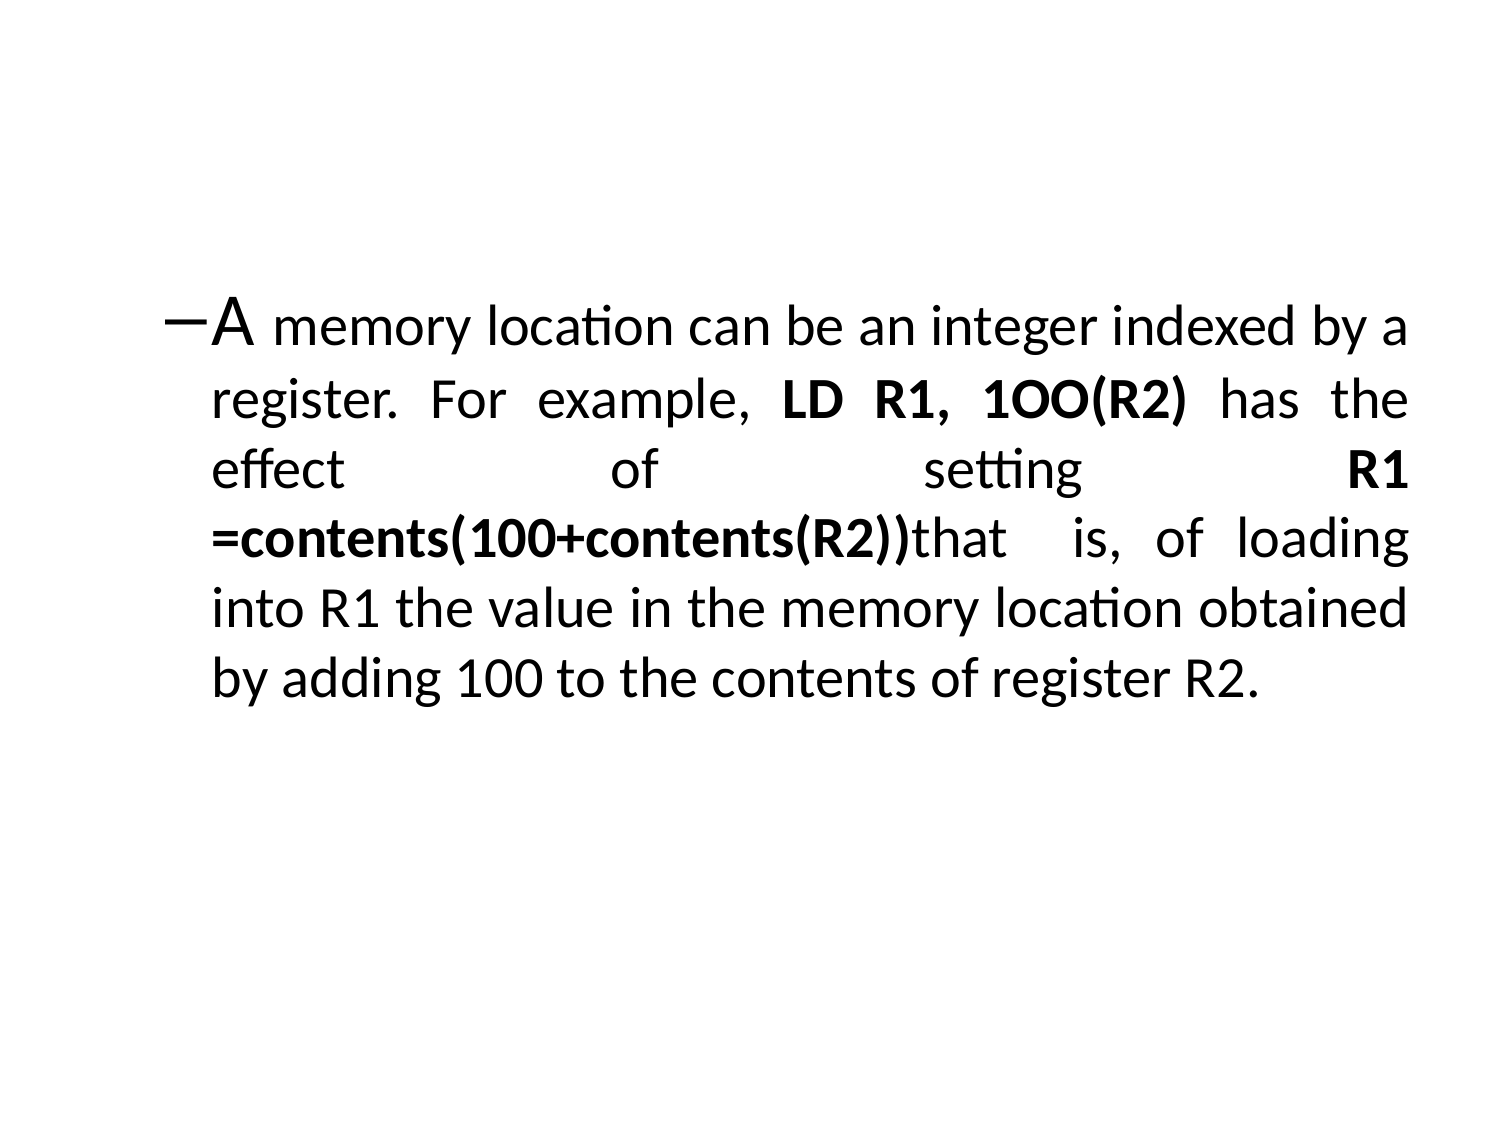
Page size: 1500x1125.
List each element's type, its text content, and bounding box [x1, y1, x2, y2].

list A memory location can be an integer indexed by a register. For example, LD R1, 1OO(R2) has the effect of setting R1 =contents(100+contents(R2))that is, of loading into R1 the value in the memory location obtained by adding 100 to the contents of register R2. [75, 262, 1425, 1005]
